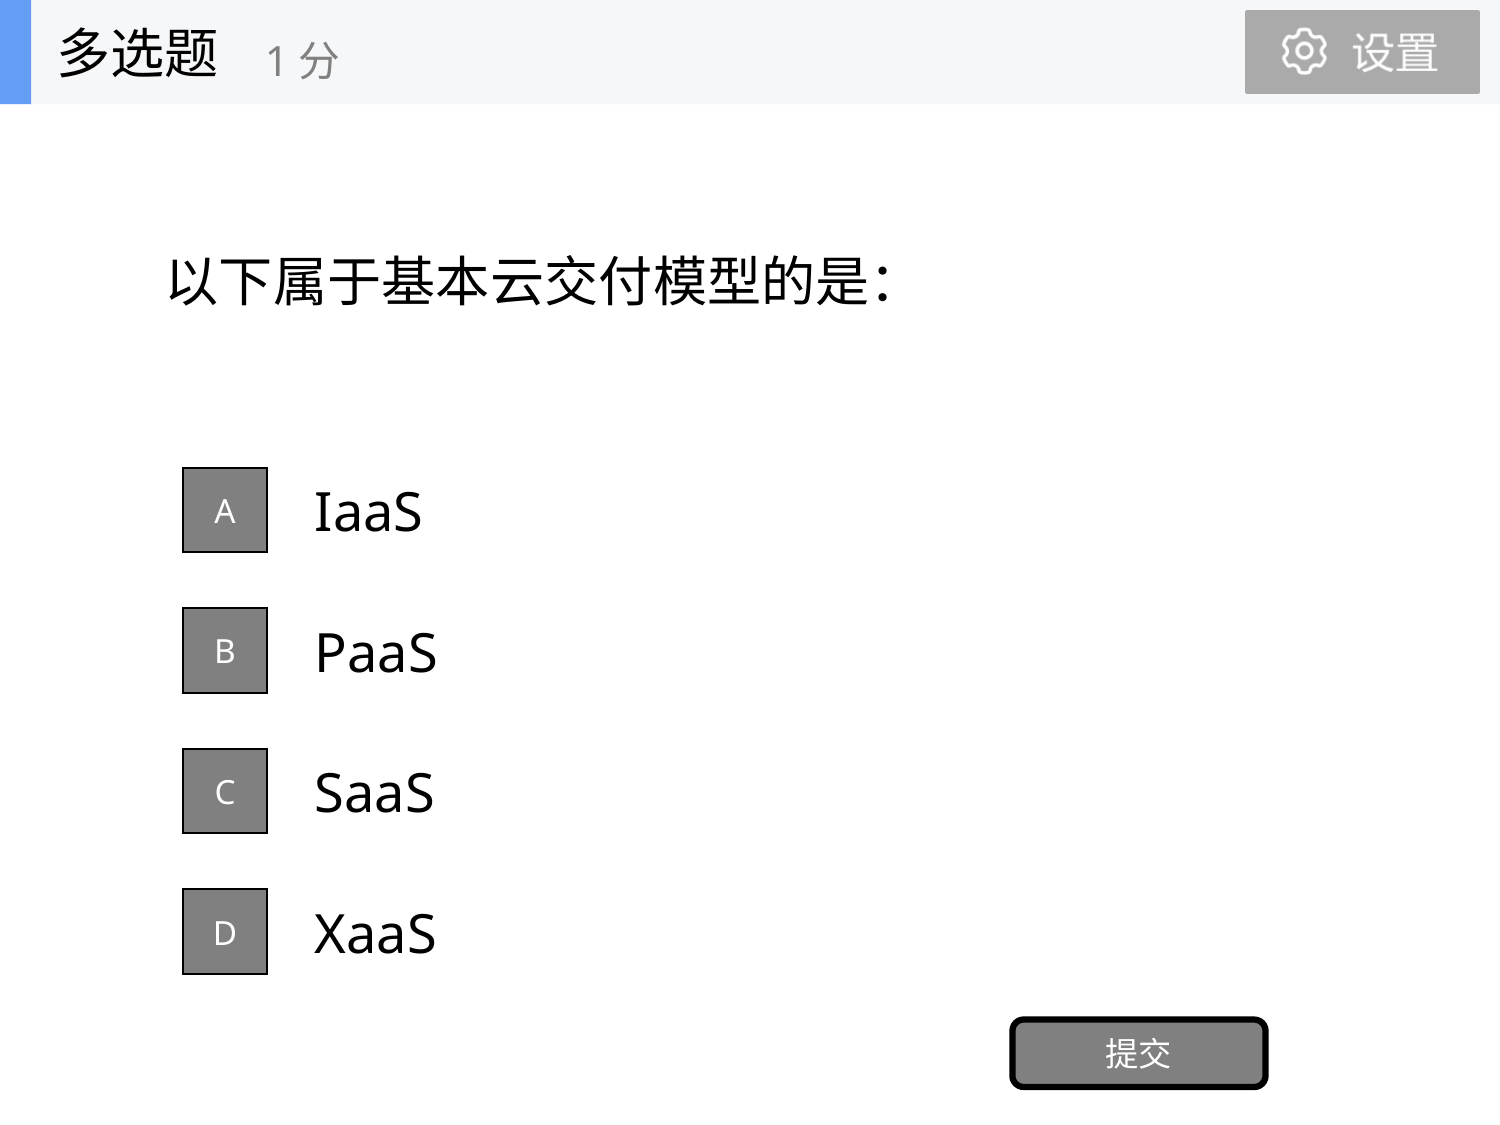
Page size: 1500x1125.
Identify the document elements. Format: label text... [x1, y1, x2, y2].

text_box 以下属于基本云交付模型的是： [149, 105, 1350, 456]
text_box D [182, 888, 268, 975]
text_box SaaS [299, 738, 1350, 844]
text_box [0, 0, 1500, 105]
picture [1245, 10, 1480, 94]
text_box C [182, 748, 268, 834]
text_box XaaS [299, 878, 1350, 985]
text_box PaaS [299, 597, 1350, 703]
text_box A [182, 467, 268, 553]
text_box IaaS [299, 456, 1350, 563]
text_box B [182, 607, 268, 694]
text_box 提交 [1011, 1018, 1267, 1089]
